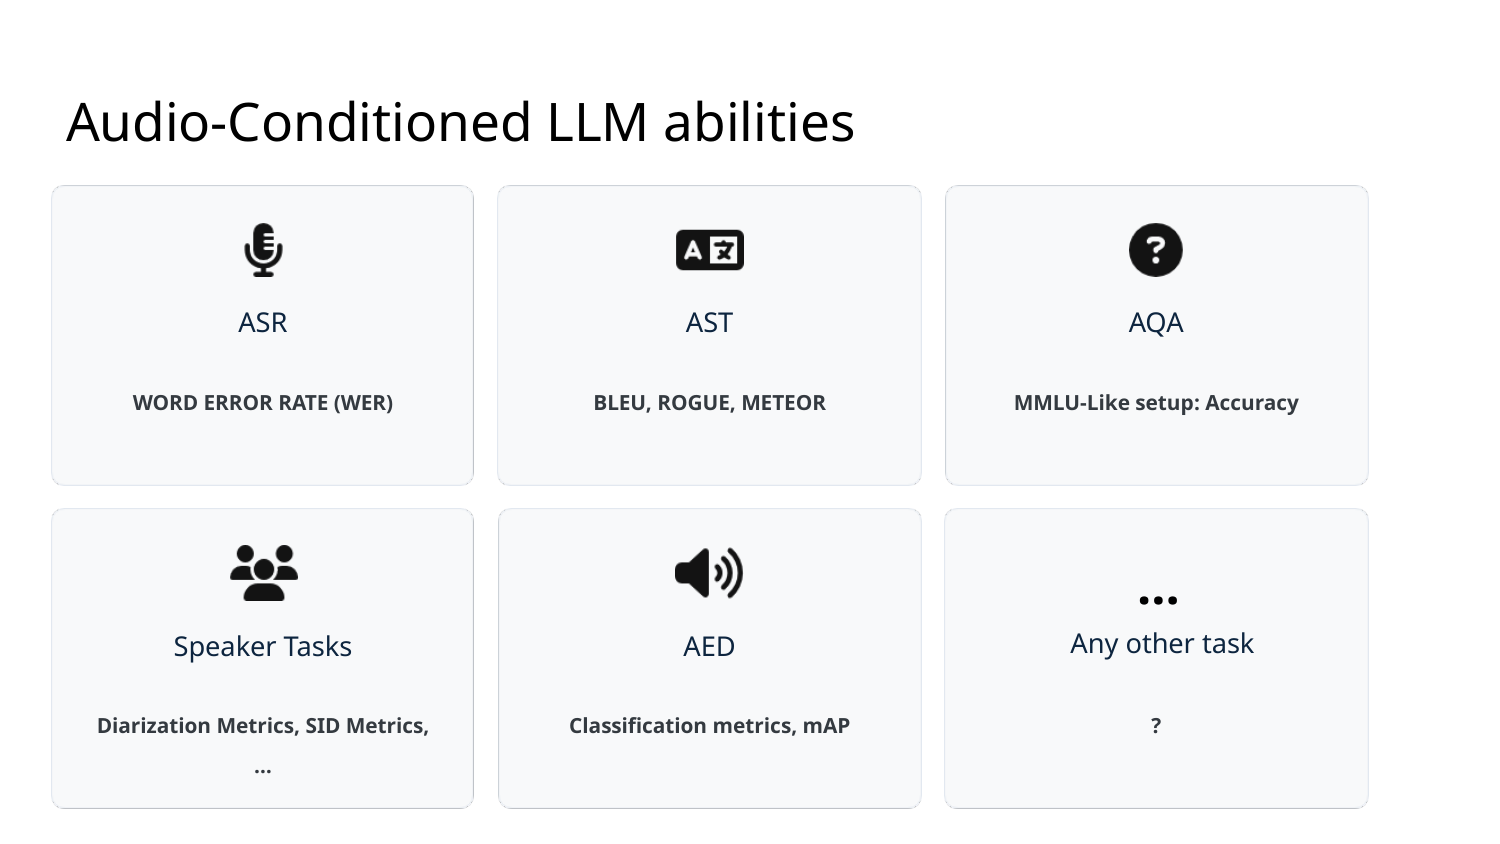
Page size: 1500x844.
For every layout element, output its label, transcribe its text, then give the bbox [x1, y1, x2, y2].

picture [497, 184, 922, 487]
picture [497, 508, 922, 810]
picture [944, 508, 1369, 810]
picture [50, 184, 476, 487]
picture [50, 508, 476, 810]
picture [944, 184, 1369, 487]
title Audio-Conditioned LLM abilities [51, 72, 1449, 167]
